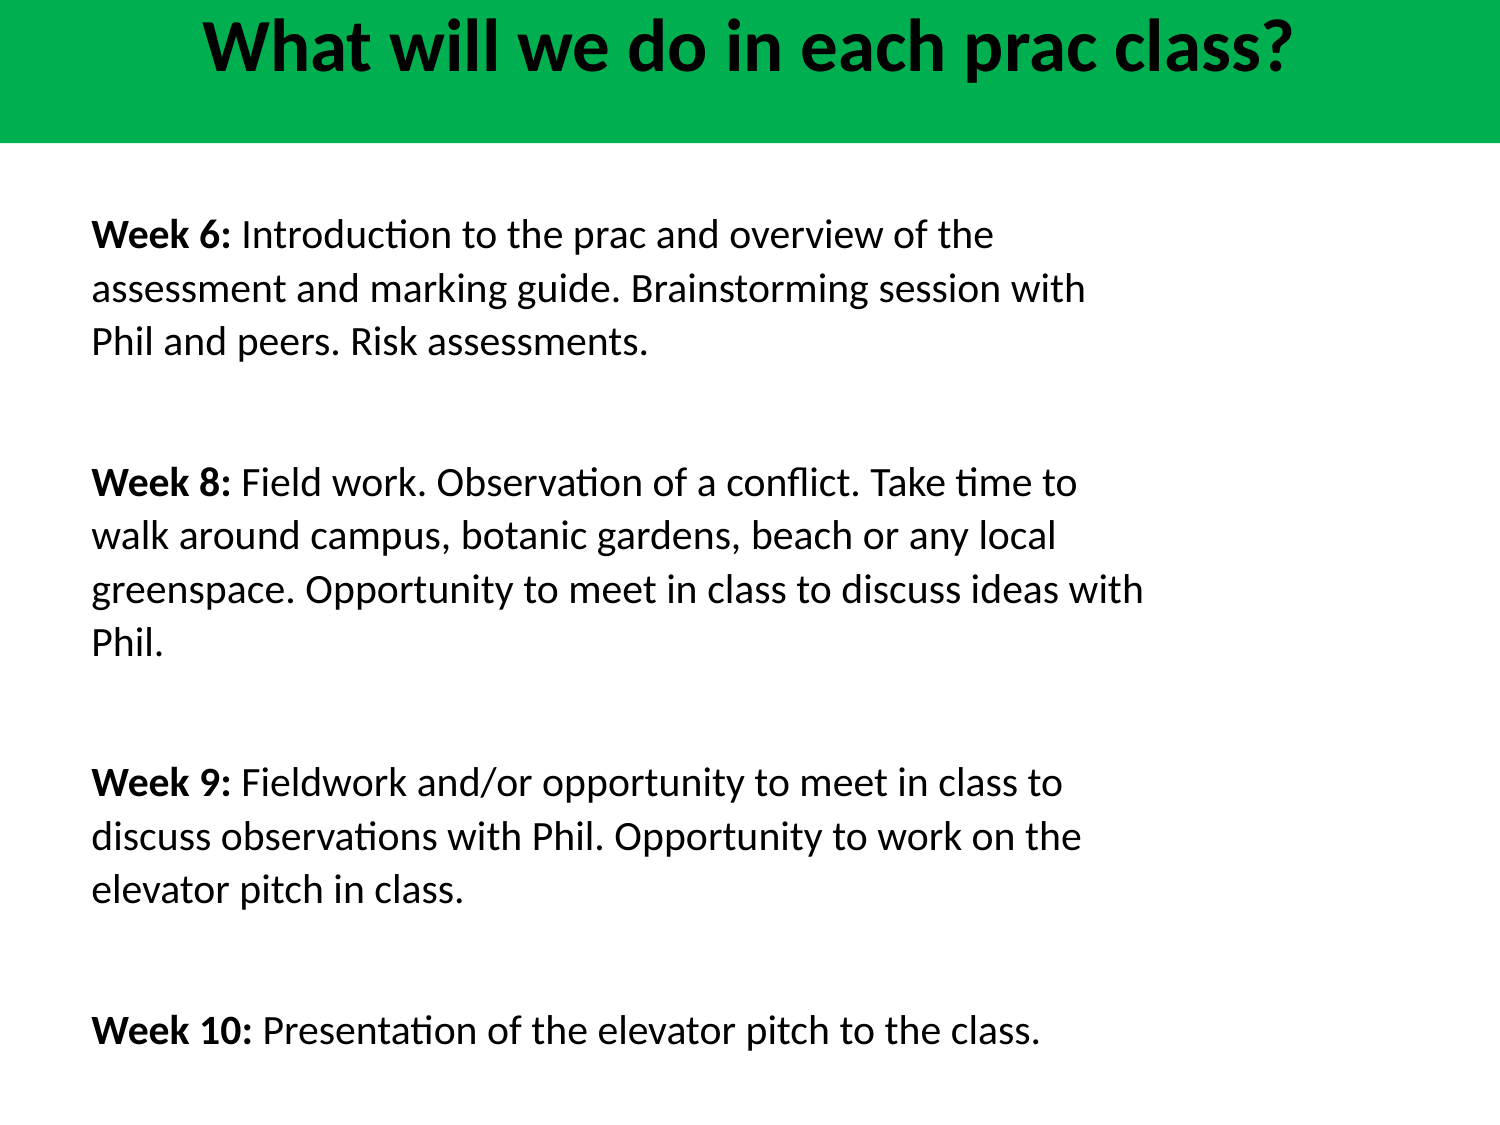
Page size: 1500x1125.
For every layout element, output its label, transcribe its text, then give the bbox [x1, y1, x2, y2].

title What will we do in each prac class? [0, 0, 1500, 144]
text_box Week 6: Introduction to the prac and overview of the assessment and marking guide. Brainstorming session with Phil and peers. Risk assessments. Week 8: Field work. Observation of a conflict. Take time to walk around campus, botanic gardens, beach or any local greenspace. Opportunity to meet in class to discuss ideas with Phil. Week 9: Fieldwork and/or opportunity to meet in class to discuss observations with Phil. Opportunity to work on the elevator pitch in class. Week 10: Presentation of the elevator pitch to the class. [76, 196, 1164, 1060]
